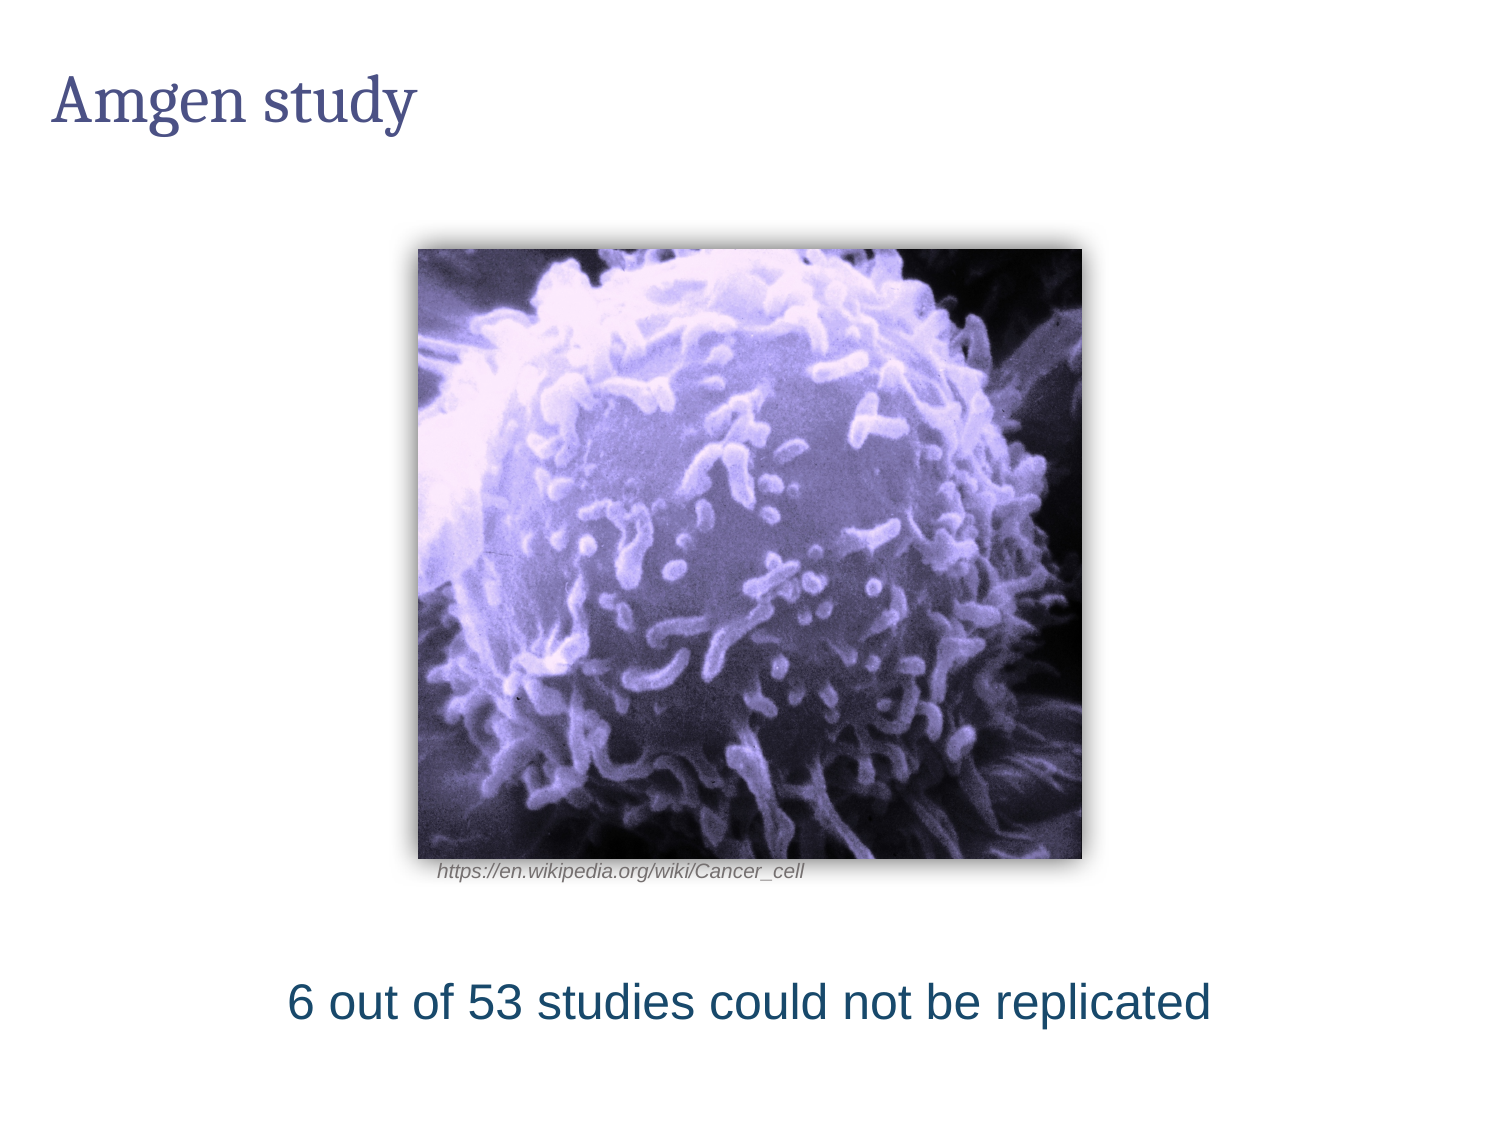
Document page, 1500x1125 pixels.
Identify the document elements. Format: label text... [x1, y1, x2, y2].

picture [418, 249, 1082, 859]
title Amgen study [36, 25, 1464, 175]
text_box 6 out of 53 studies could not be replicated [272, 962, 1228, 1038]
text_box https://en.wikipedia.org/wiki/Cancer_cell [422, 859, 820, 890]
